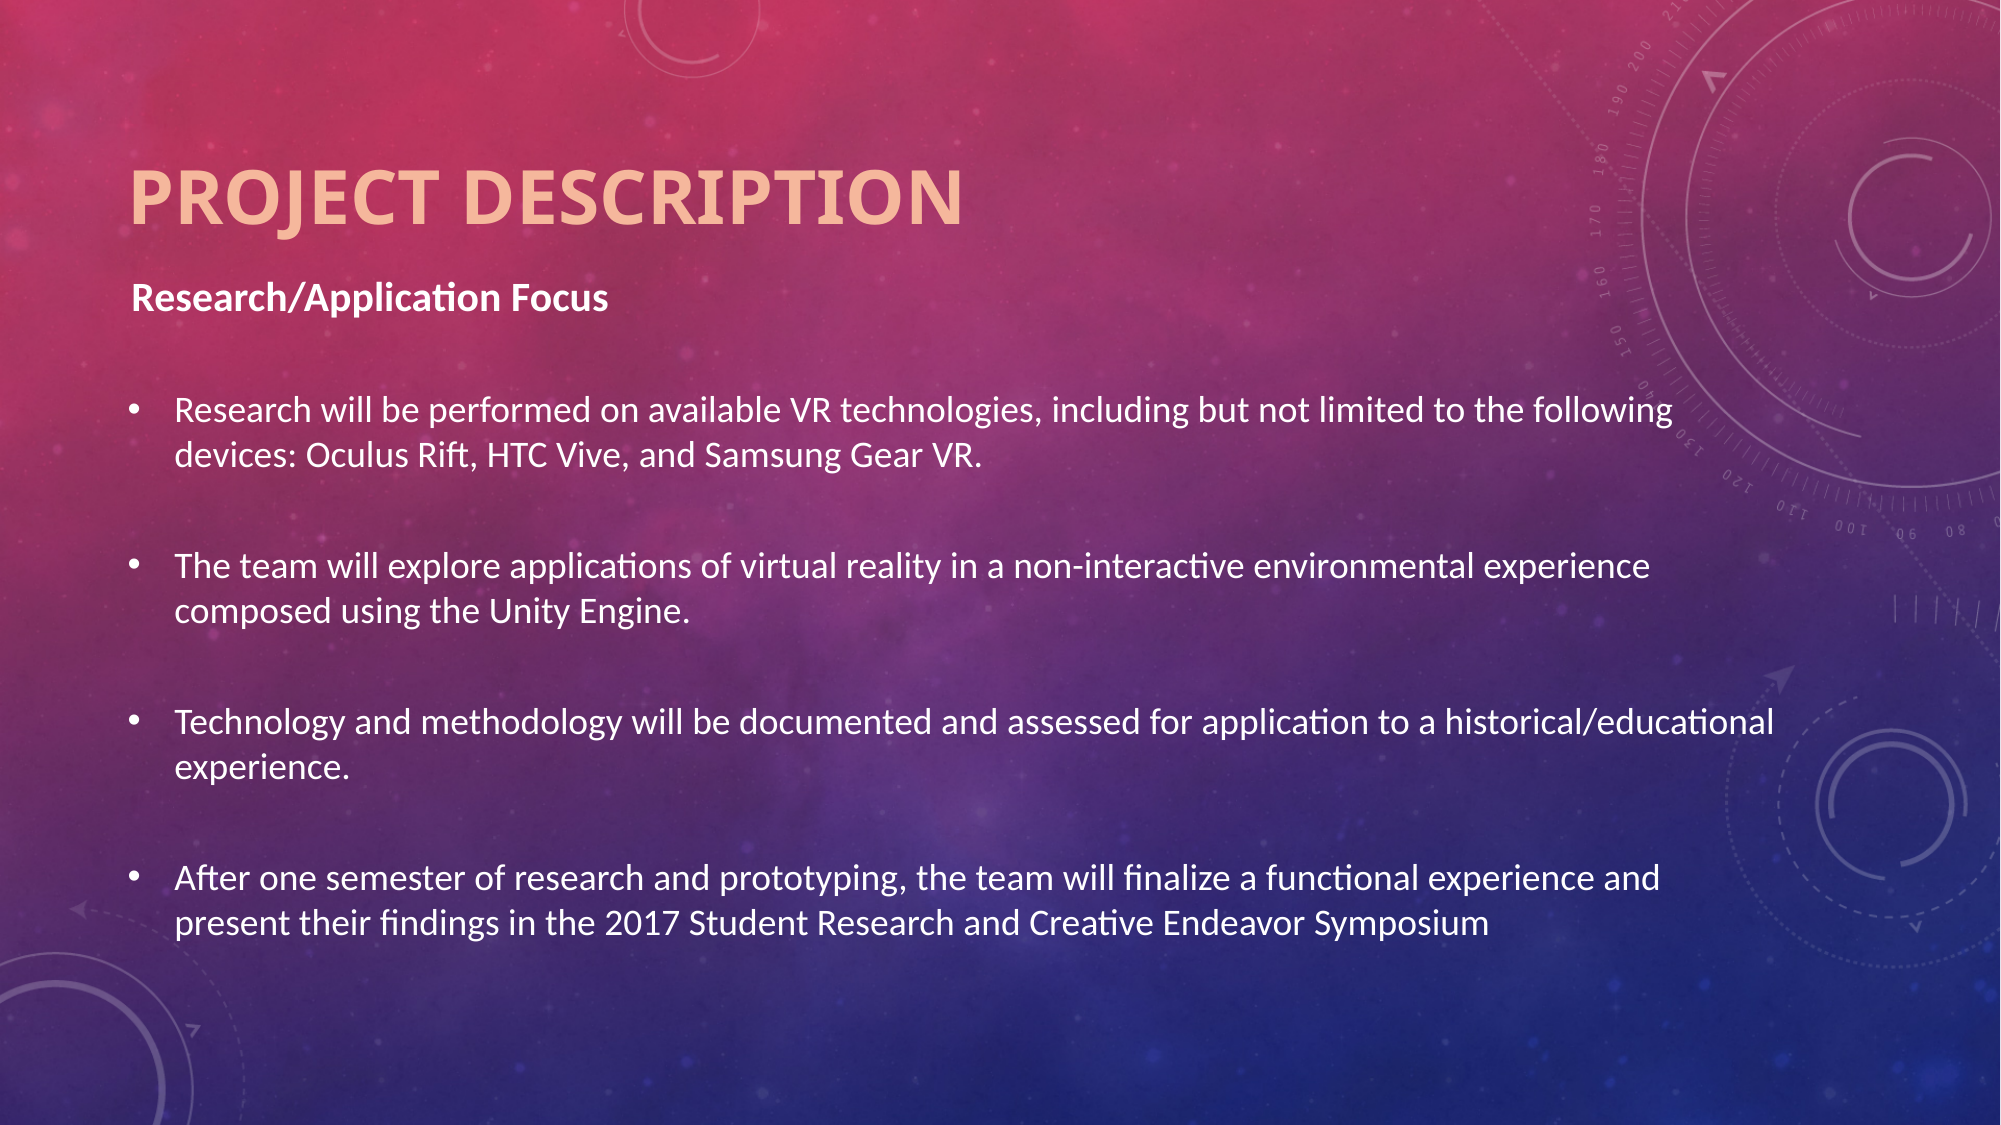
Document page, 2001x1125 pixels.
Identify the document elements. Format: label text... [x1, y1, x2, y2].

title Project Description [112, 75, 1775, 314]
list Research will be performed on available VR technologies, including but not limited to the following devices: Oculus Rift, HTC Vive, and Samsung Gear VR. The team will explore applications of virtual reality in a non-interactive environmental experience composed using the Unity Engine. Technology and methodology will be documented and assessed for application to a historical/educational experience. After one semester of research and prototyping, the team will finalize a functional experience and present their findings in the 2017 Student Research and Creative Endeavor Symposium [112, 338, 1803, 990]
picture [0, 0, 2001, 1125]
text_box Research/Application Focus [116, 262, 1730, 328]
